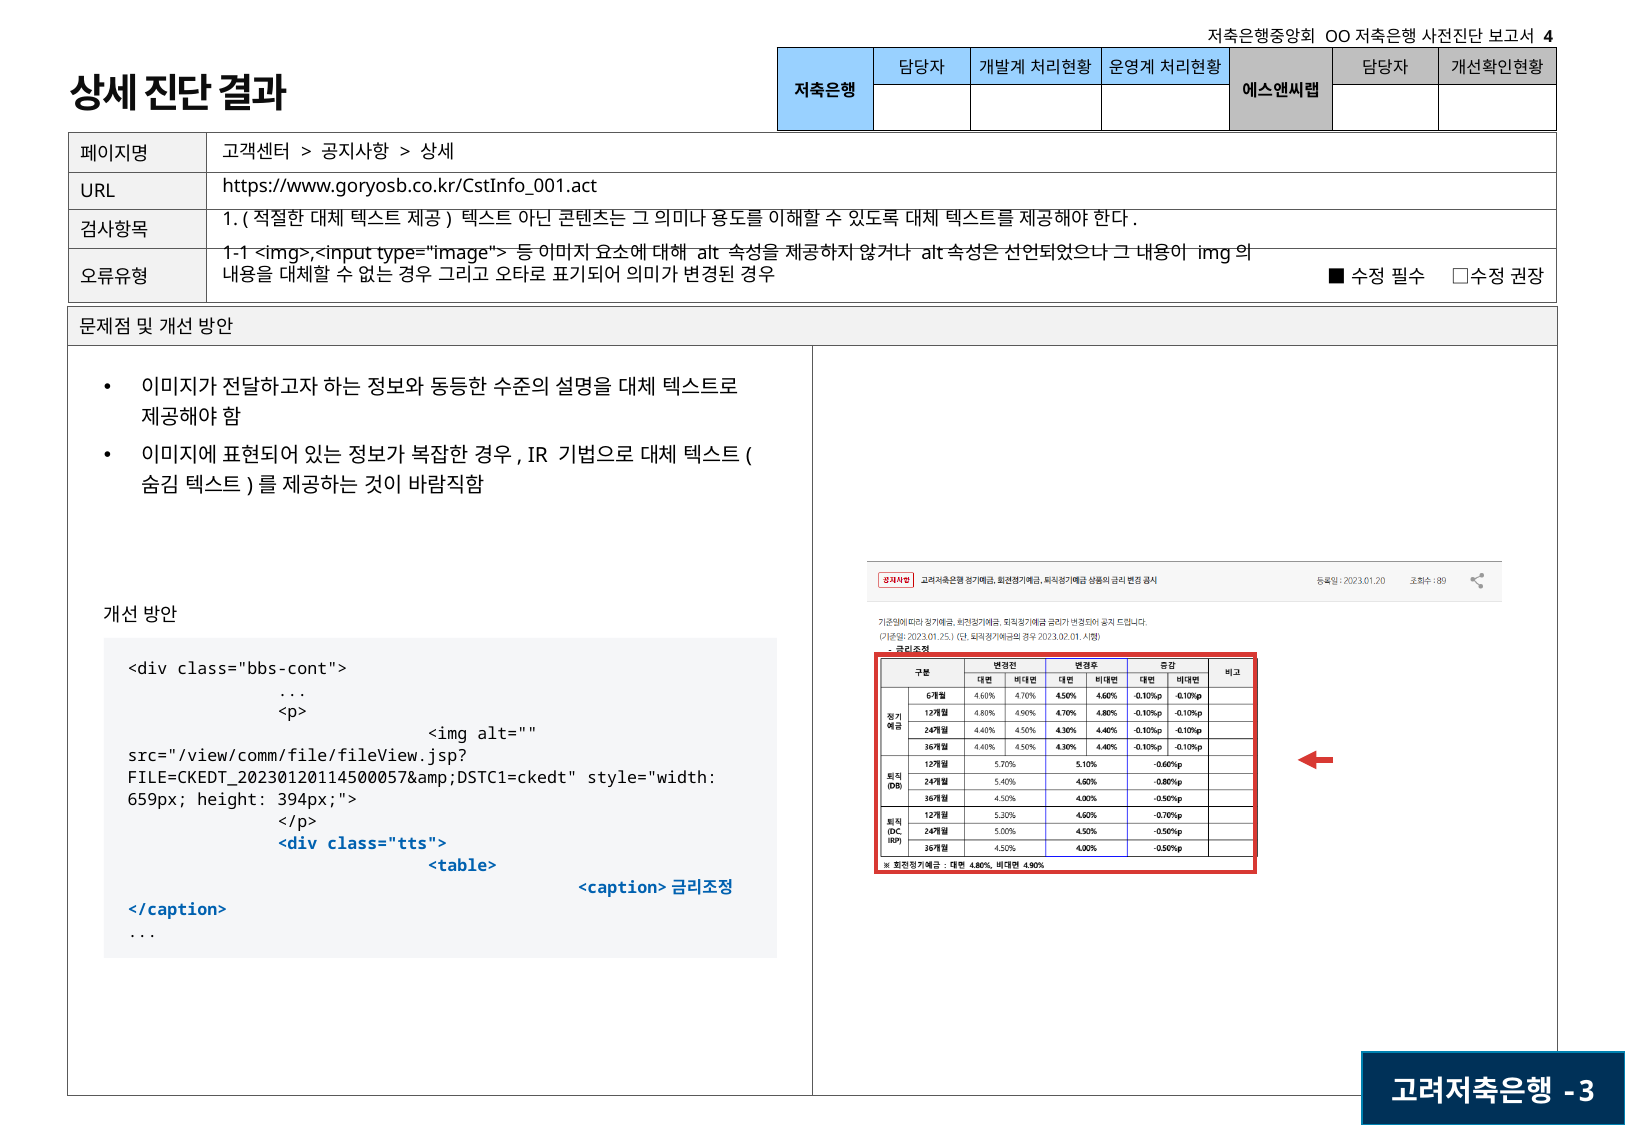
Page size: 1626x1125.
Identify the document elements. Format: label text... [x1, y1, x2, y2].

table_header 담당자 [1333, 48, 1438, 84]
table_header 개선확인현황 [1439, 48, 1556, 84]
table_header 개발계 처리현황 [971, 48, 1101, 84]
table_cell [874, 85, 970, 130]
title 상세 진단 결과 [69, 72, 777, 117]
list https://www.goryosb.co.kr/CstInfo_001.act [207, 167, 1557, 201]
table_header 저축은행 [778, 48, 873, 130]
list 고객센터 > 공지사항 > 상세 [207, 133, 1557, 167]
table_cell [1102, 85, 1229, 130]
table_cell [1333, 85, 1438, 130]
table_header 운영계 처리현황 [1102, 48, 1229, 84]
list 1-1 <img>,<input type="image"> 등 이미지 요소에 대해 alt 속성을 제공하지 않거나 alt속성은 선언되었으나 그 내용이 img의 내용을 대체할 수 없는 경우 그리고 오타로 표기되어 의미가 변경된 경우 [207, 235, 1293, 291]
text_box 고려저축은행-3 [1361, 1051, 1625, 1125]
table_header 담당자 [874, 48, 970, 84]
table_cell [971, 85, 1101, 130]
list 1. (적절한 대체 텍스트 제공) 텍스트 아닌 콘텐츠는 그 의미나 용도를 이해할 수 있도록 대체 텍스트를 제공해야 한다. [207, 201, 1557, 236]
picture [861, 556, 1511, 878]
list 이미지가 전달하고자 하는 정보와 동등한 수준의 설명을 대체 텍스트로 제공해야 함 이미지에 표현되어 있는 정보가 복잡한 경우, IR 기법으로 대체 텍스트(숨김 텍스트)를 제공하는 것이 바람직함 [103, 368, 778, 467]
table_header 에스앤씨랩 [1230, 48, 1332, 130]
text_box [103, 603, 778, 917]
table_cell [1439, 85, 1556, 130]
